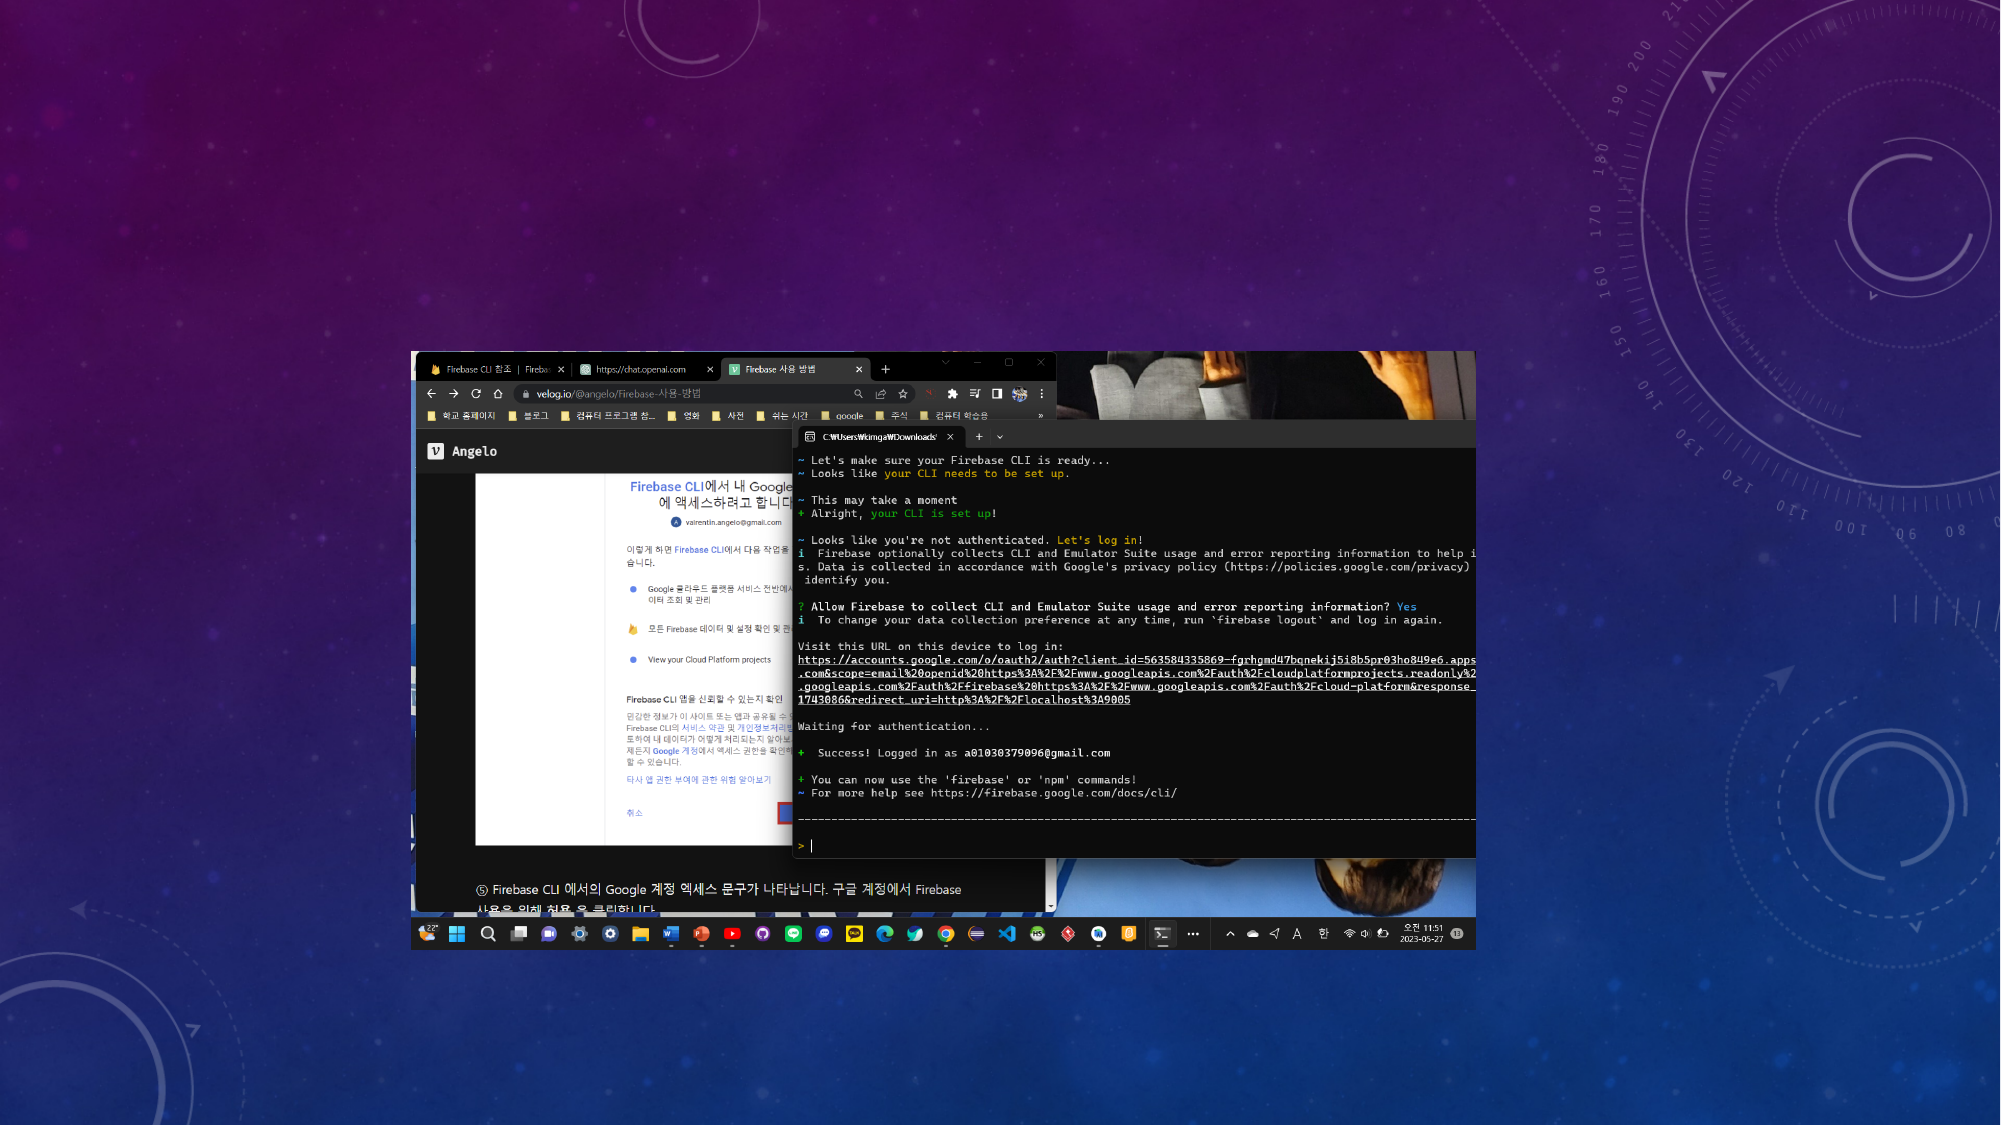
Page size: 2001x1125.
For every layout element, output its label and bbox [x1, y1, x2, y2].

picture [0, 0, 2001, 1125]
list [411, 350, 1476, 951]
